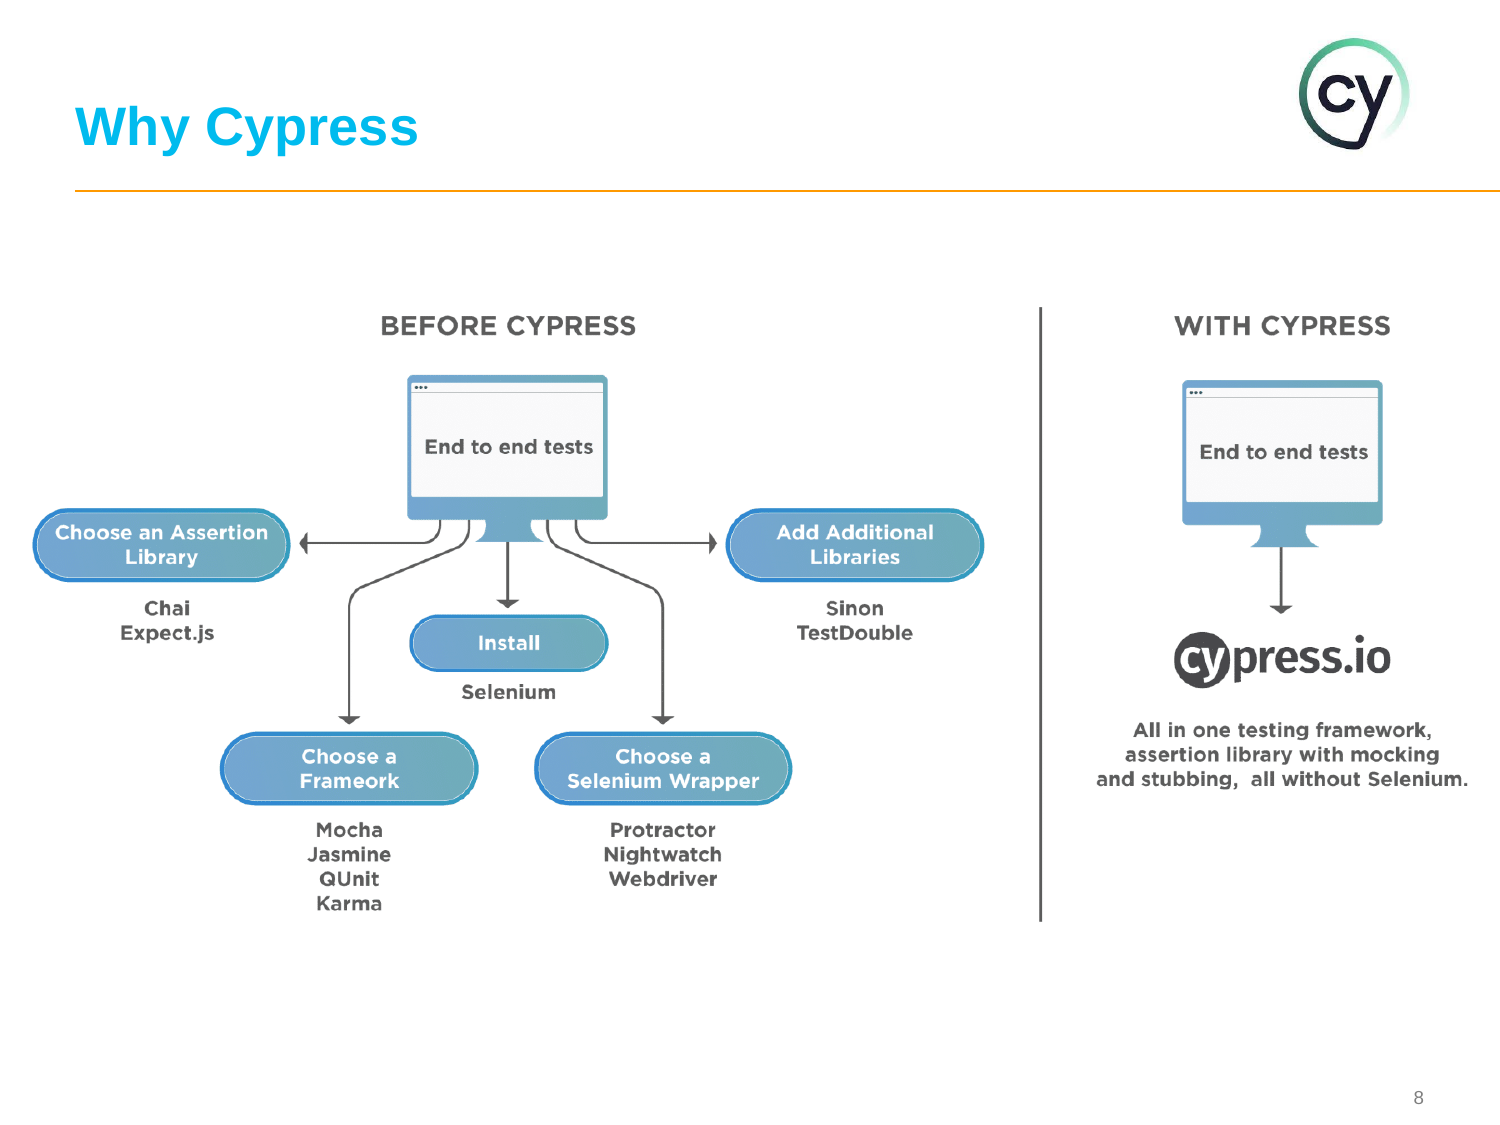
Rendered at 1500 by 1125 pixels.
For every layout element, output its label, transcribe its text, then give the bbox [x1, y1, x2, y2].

title Why Cypress [75, 27, 1422, 157]
picture [0, 287, 1500, 941]
